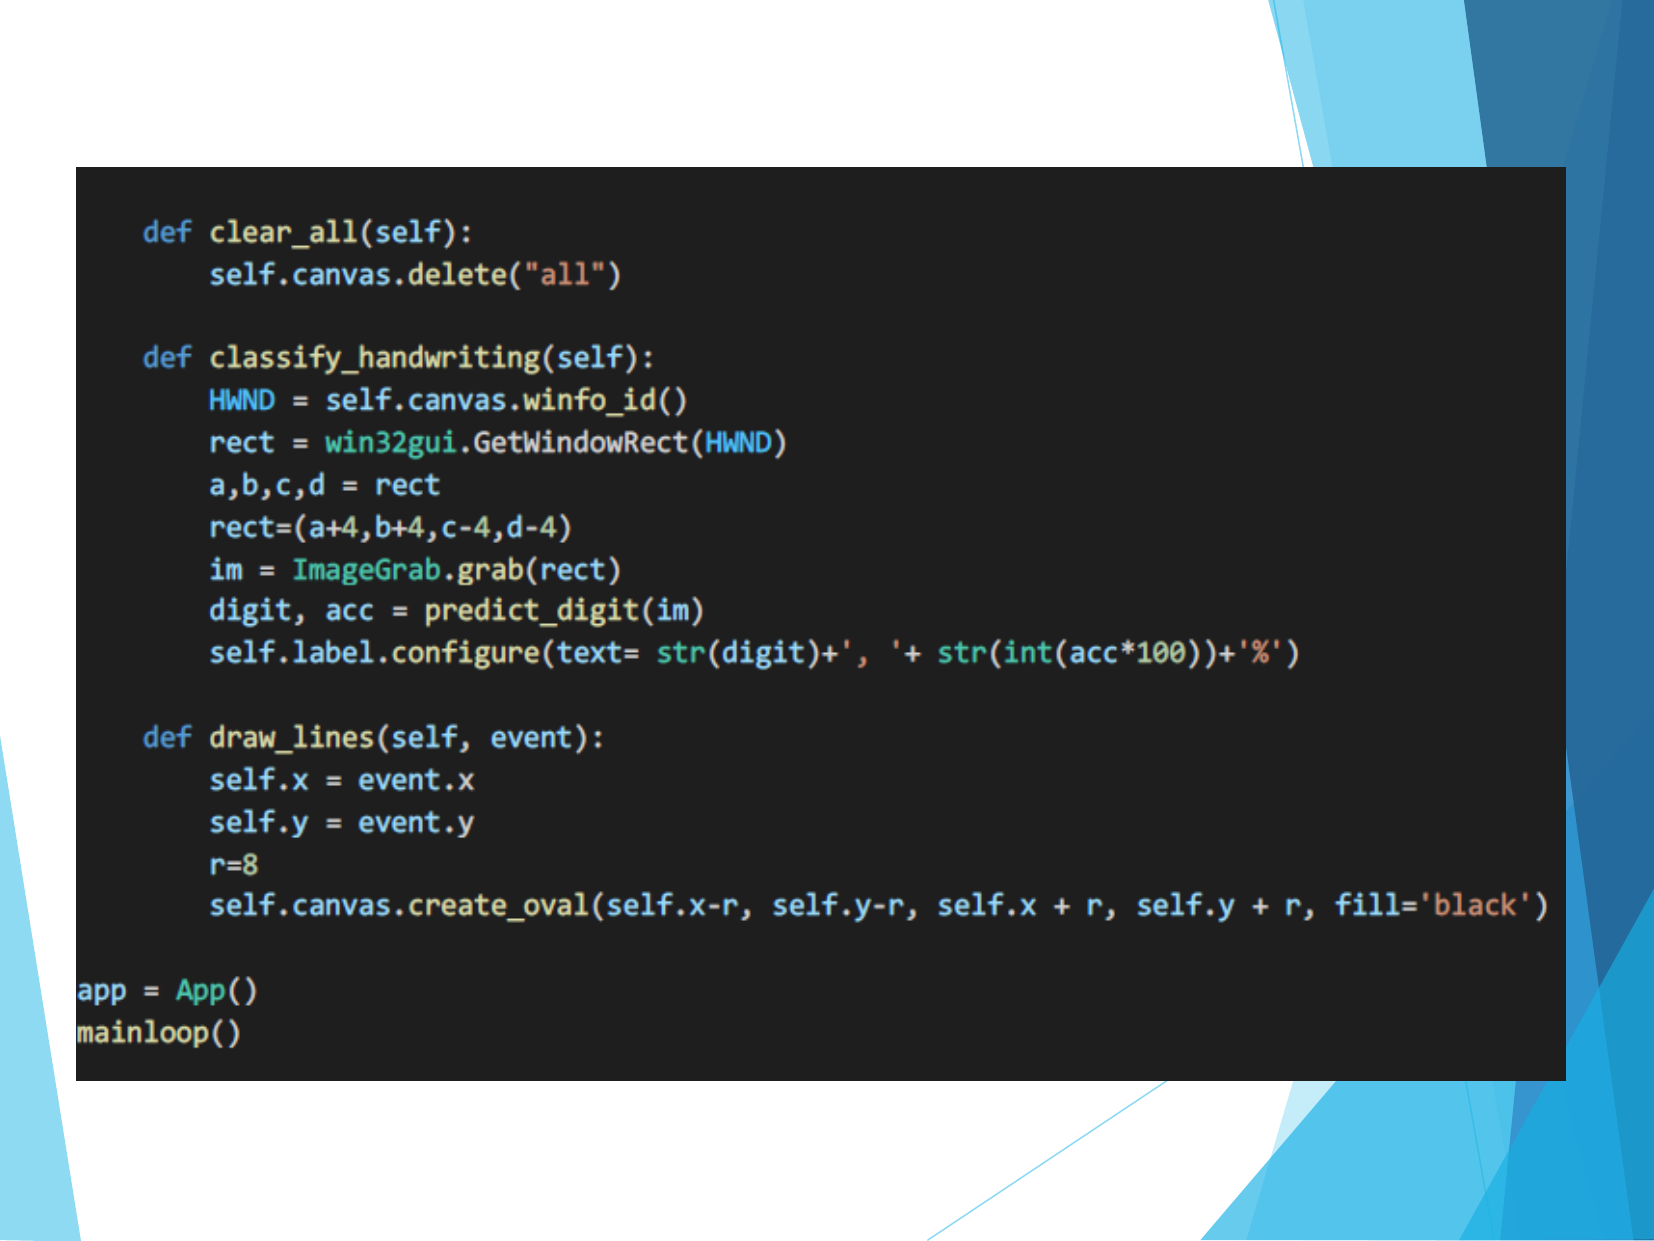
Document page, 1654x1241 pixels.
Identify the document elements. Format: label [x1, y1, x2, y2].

picture [75, 166, 1566, 1081]
